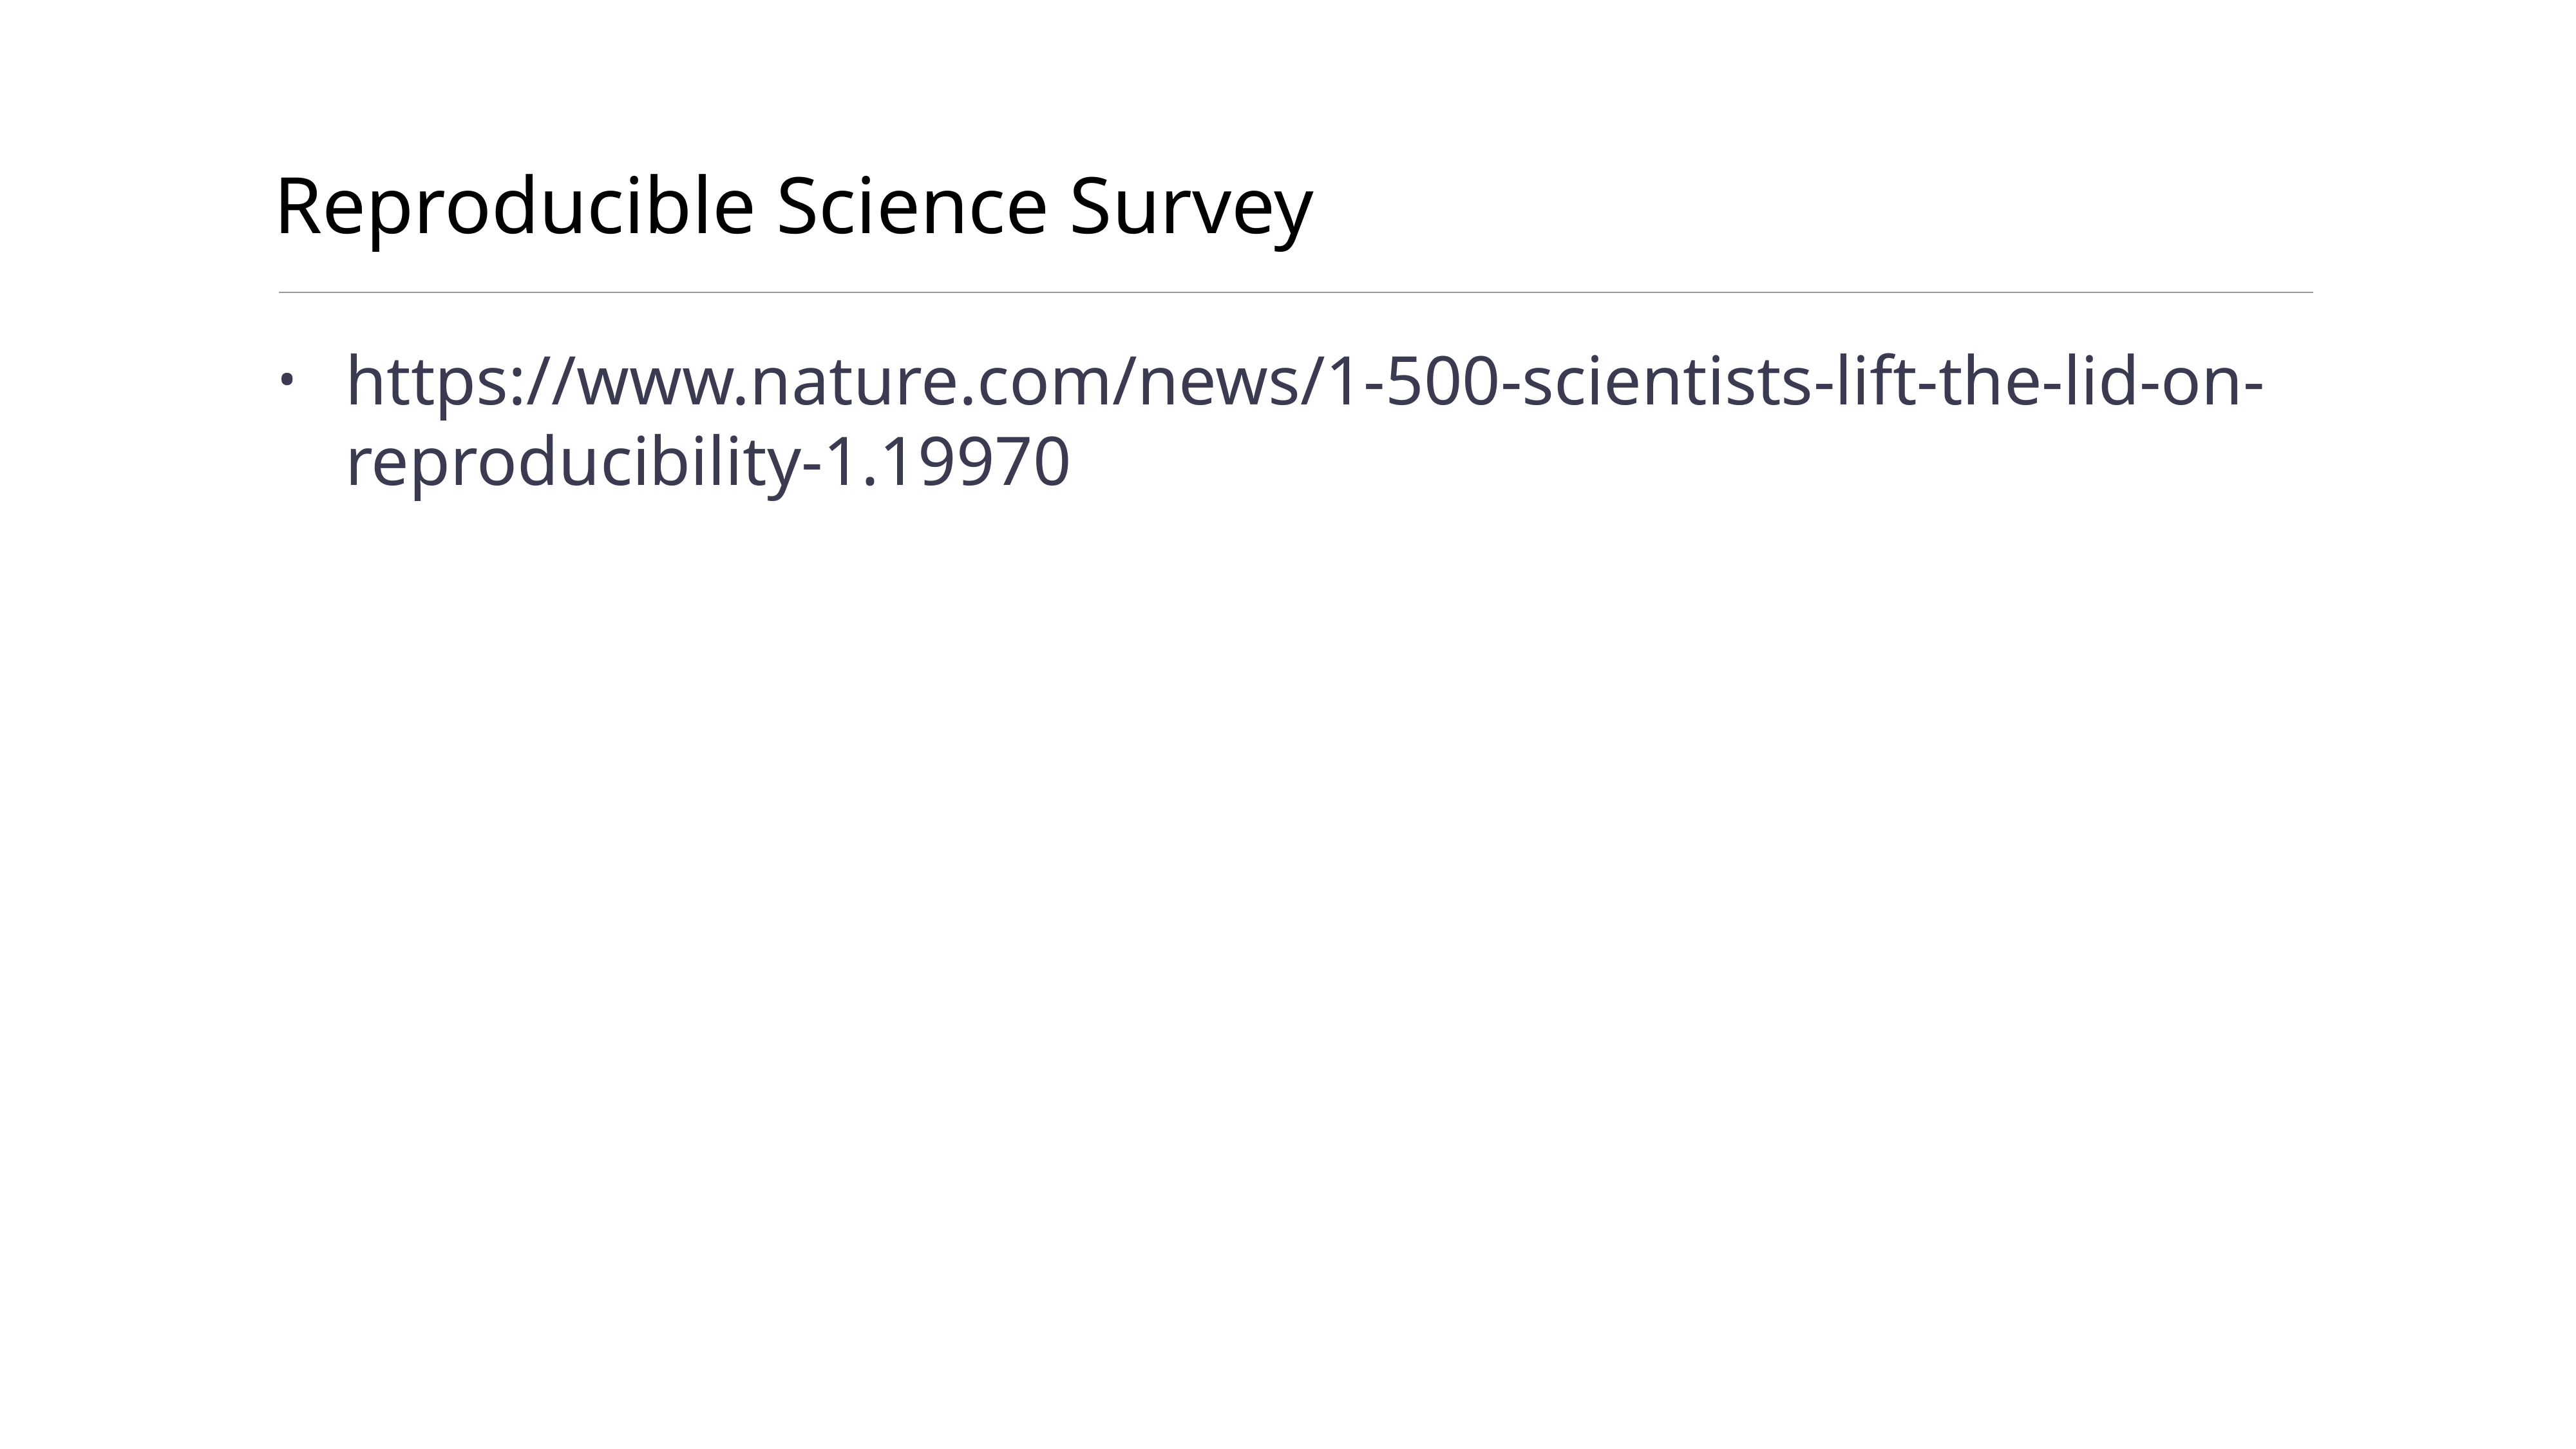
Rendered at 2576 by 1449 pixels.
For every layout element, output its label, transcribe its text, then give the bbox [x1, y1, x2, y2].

title Reproducible Science Survey [266, 48, 2310, 257]
list https://www.nature.com/news/1-500-scientists-lift-the-lid-on-reproducibility-1.19970 [270, 330, 2306, 1321]
